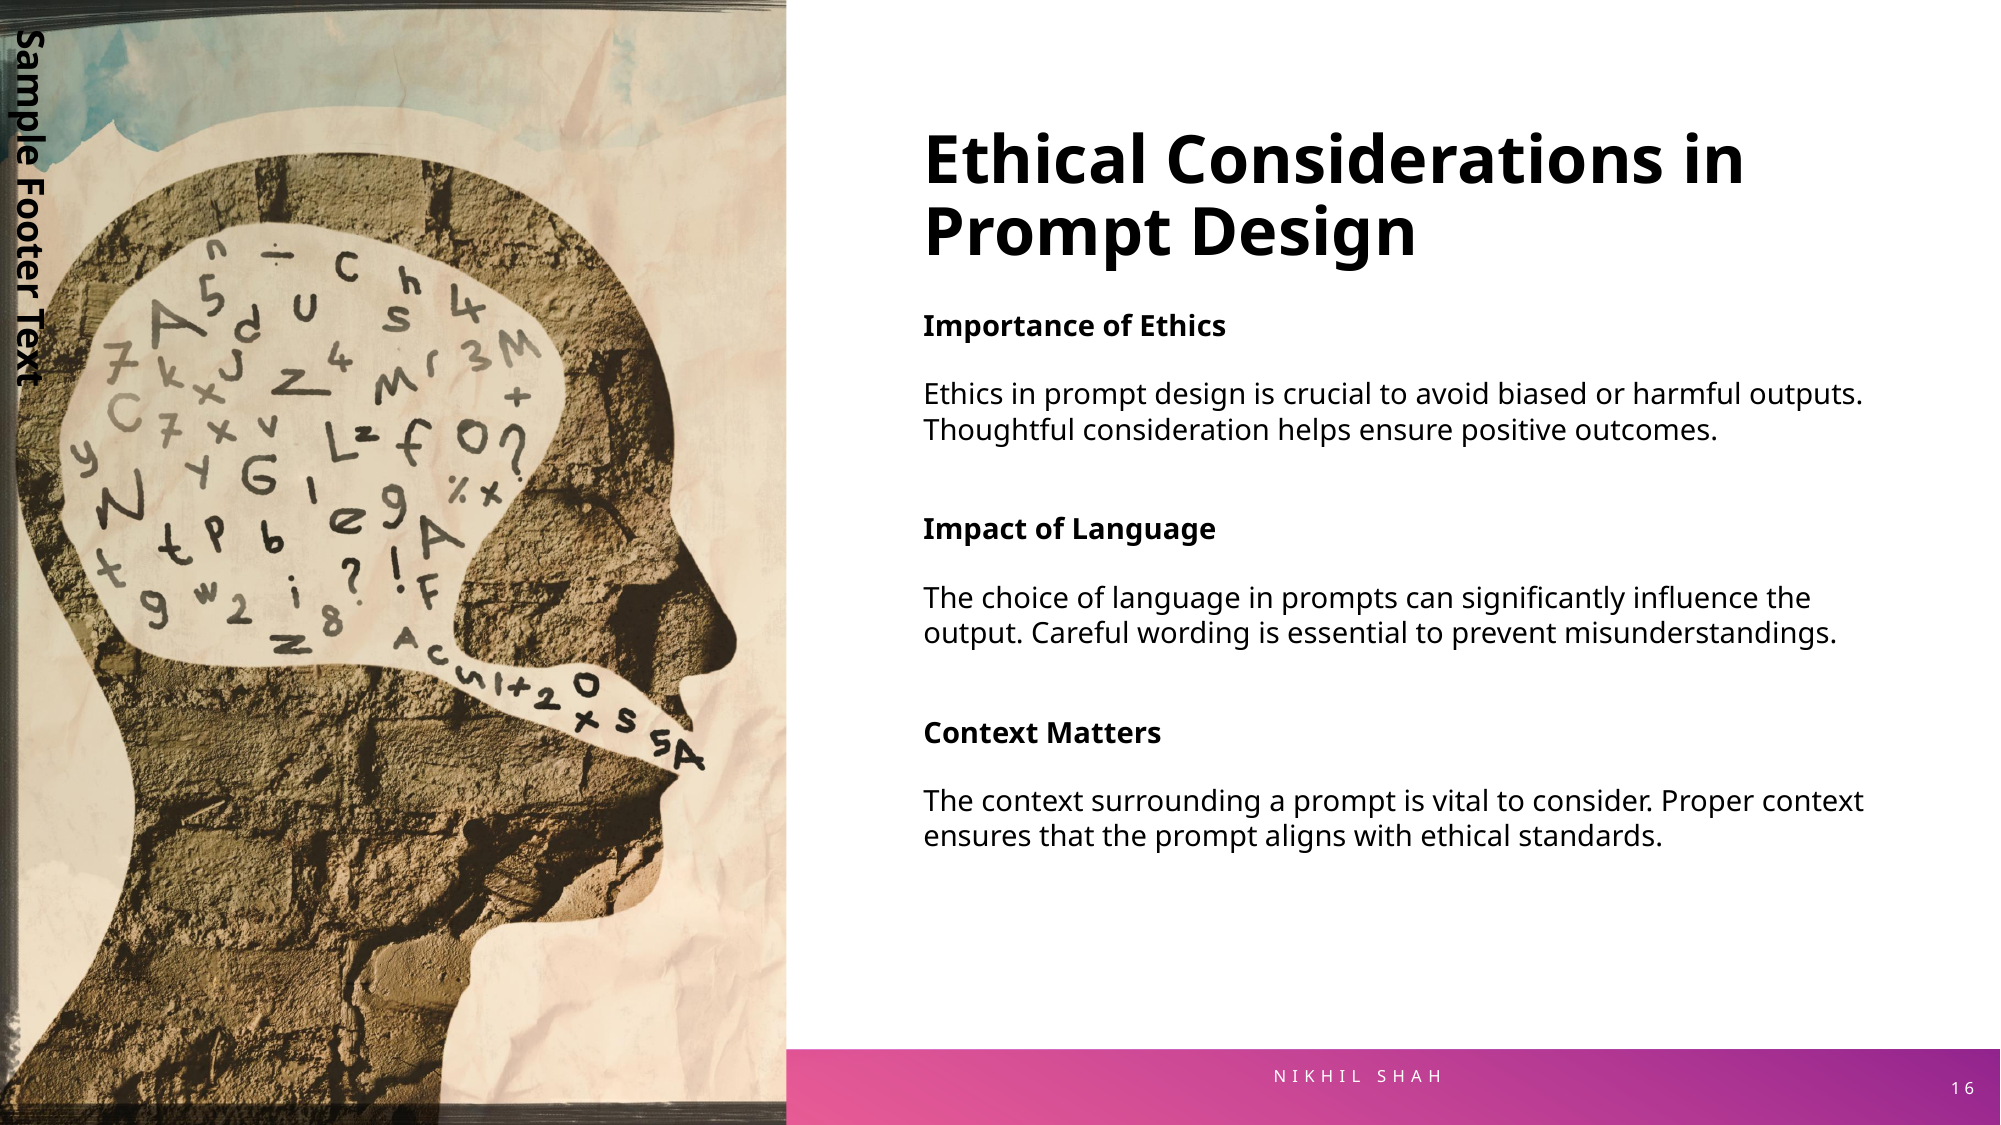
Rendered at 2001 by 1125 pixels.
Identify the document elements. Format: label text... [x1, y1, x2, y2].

text_box Importance of Ethics Ethics in prompt design is crucial to avoid biased or harmful outputs. Thoughtful consideration helps ensure positive outcomes. Impact of Language The choice of language in prompts can significantly influence the output. Careful wording is essential to prevent misunderstandings. Context Matters The context surrounding a prompt is vital to consider. Proper context ensures that the prompt aligns with ethical standards. [908, 299, 1905, 1037]
slide_number Nikhil shah [908, 1058, 1457, 1119]
title Ethical Considerations in Prompt Design [908, 90, 1909, 278]
slide_number 16 [1898, 1058, 1989, 1119]
picture [0, 0, 787, 1125]
